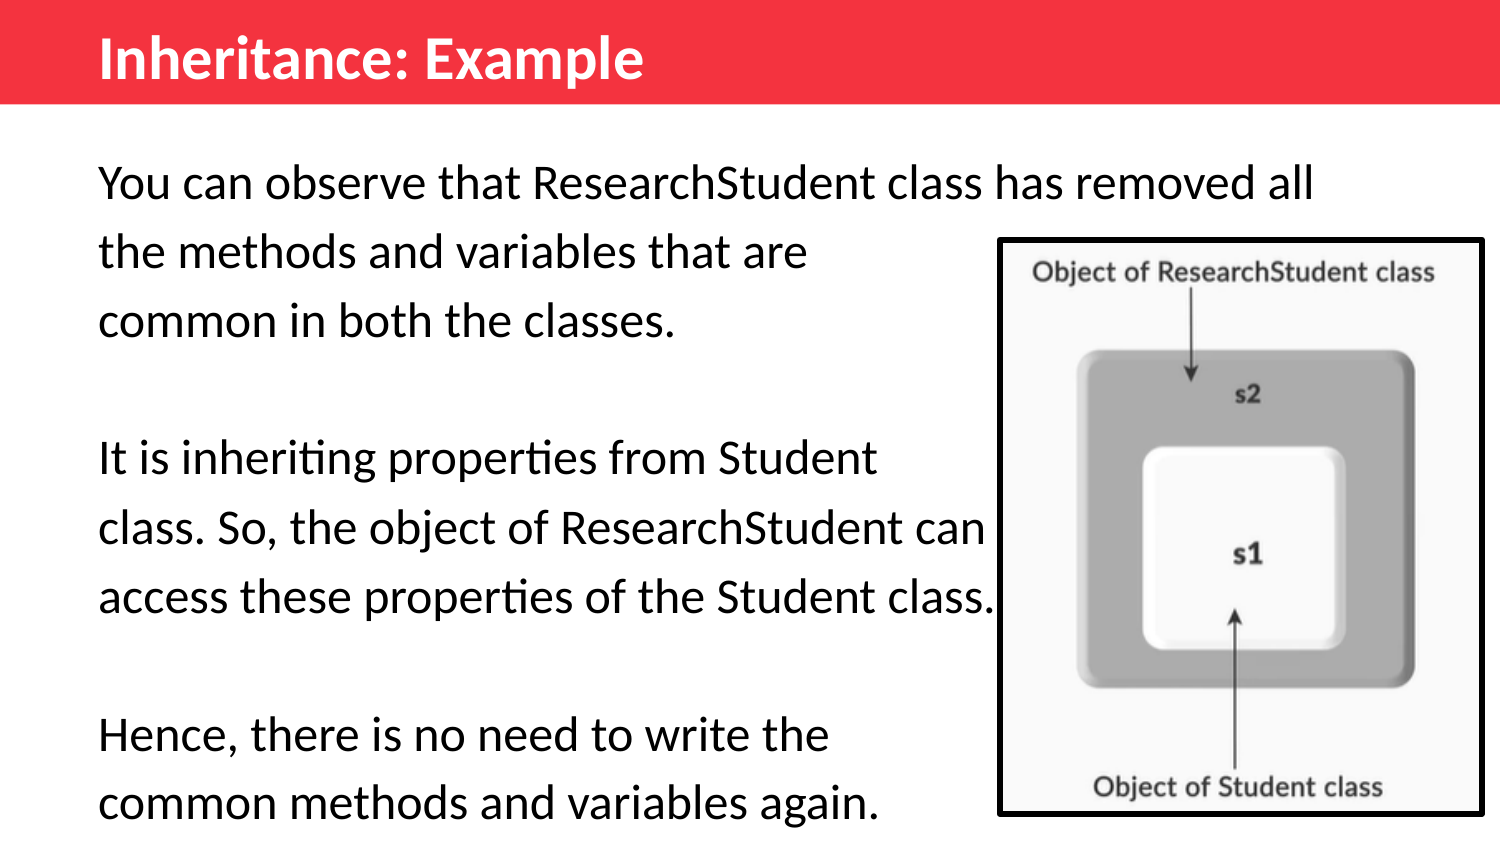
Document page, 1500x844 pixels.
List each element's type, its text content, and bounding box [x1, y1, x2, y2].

text_box [0, 0, 1500, 105]
picture [1002, 242, 1479, 811]
text_box Inheritance: Example [83, 2, 1060, 138]
text_box You can observe that ResearchStudent class has removed all the methods and variables that are common in both the classes. It is inheriting properties from Student class. So, the object of ResearchStudent can access these properties of the Student class. Hence, there is no need to write the common methods and variables again. [83, 125, 1398, 546]
